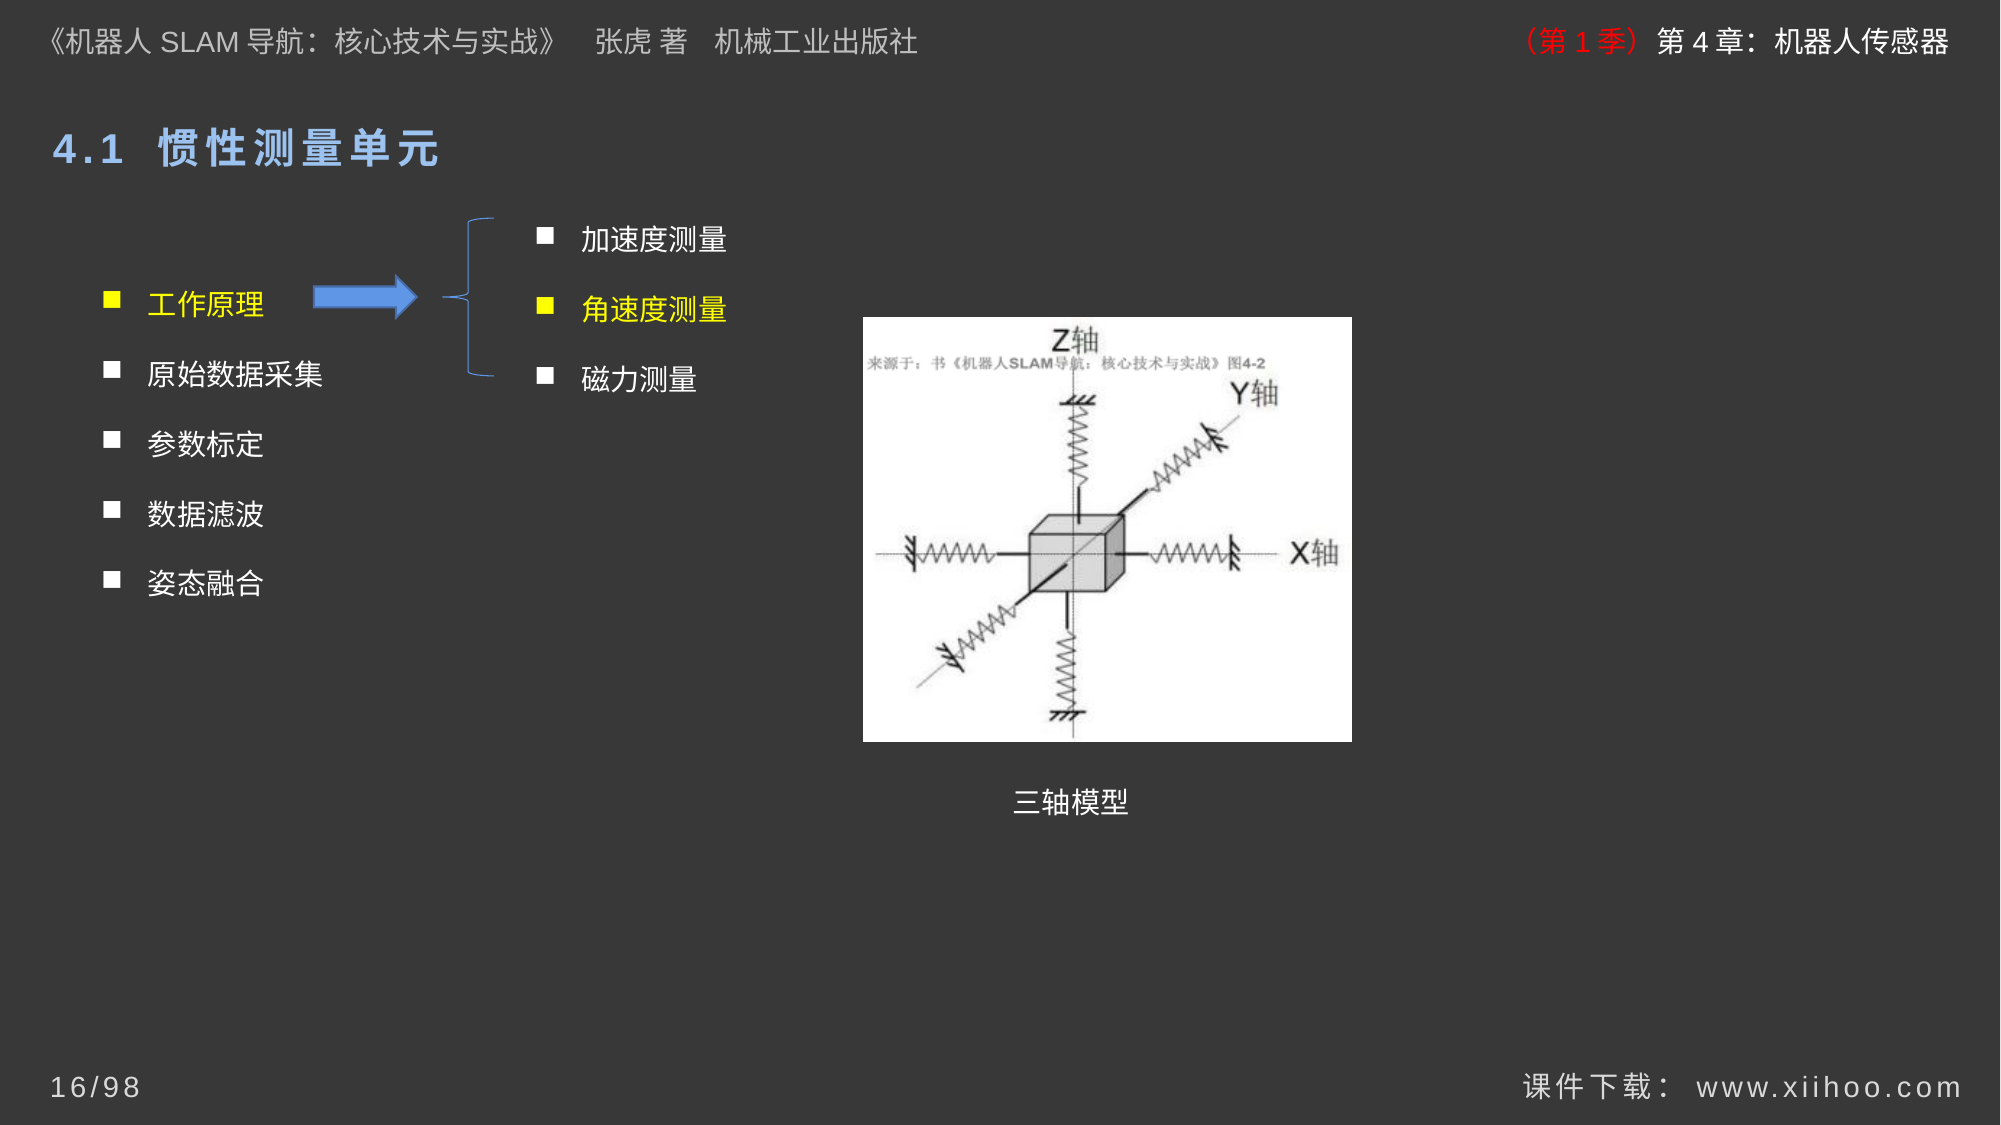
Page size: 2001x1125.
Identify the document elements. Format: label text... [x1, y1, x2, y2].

title 4.1 惯性测量单元 [38, 98, 620, 180]
text_box [312, 273, 419, 321]
text_box 课件下载：www.xiihoo.com [1493, 1057, 1991, 1114]
picture [0, 0, 2001, 1125]
text_box （第1季）第4章：机器人传感器 [1075, 16, 1965, 66]
text_box 《机器人SLAM导航：核心技术与实战》 张虎 著 机械工业出版社 [16, 16, 940, 66]
text_box 16/98 [34, 1060, 187, 1111]
text_box 三轴模型 [997, 742, 1234, 827]
text_box [442, 217, 494, 377]
text_box 工作原理 原始数据采集 参数标定 数据滤波 姿态融合 [86, 243, 361, 609]
text_box 加速度测量 角速度测量 磁力测量 [519, 179, 794, 404]
